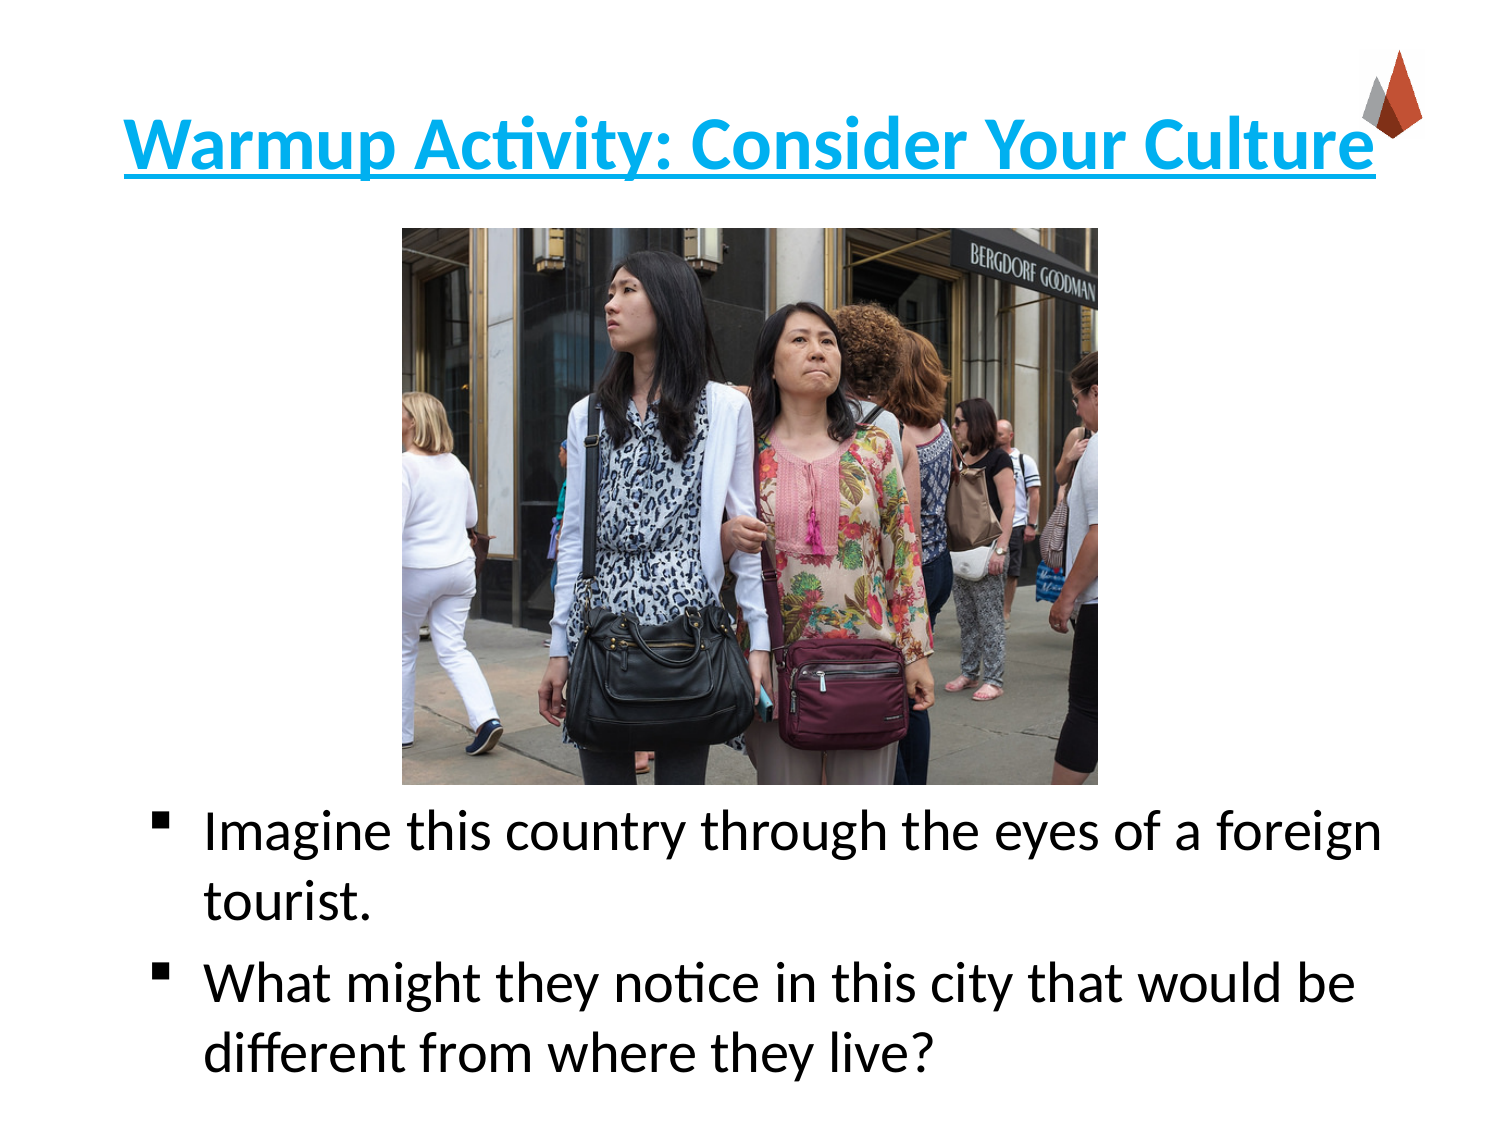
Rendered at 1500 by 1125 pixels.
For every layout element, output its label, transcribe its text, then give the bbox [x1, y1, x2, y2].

text_box Imagine this country through the eyes of a foreign tourist. What might they notice in this city that would be different from where they live? [132, 784, 1455, 1105]
text_box Warmup Activity: Consider Your Culture [74, 45, 1425, 233]
picture [402, 228, 1098, 786]
